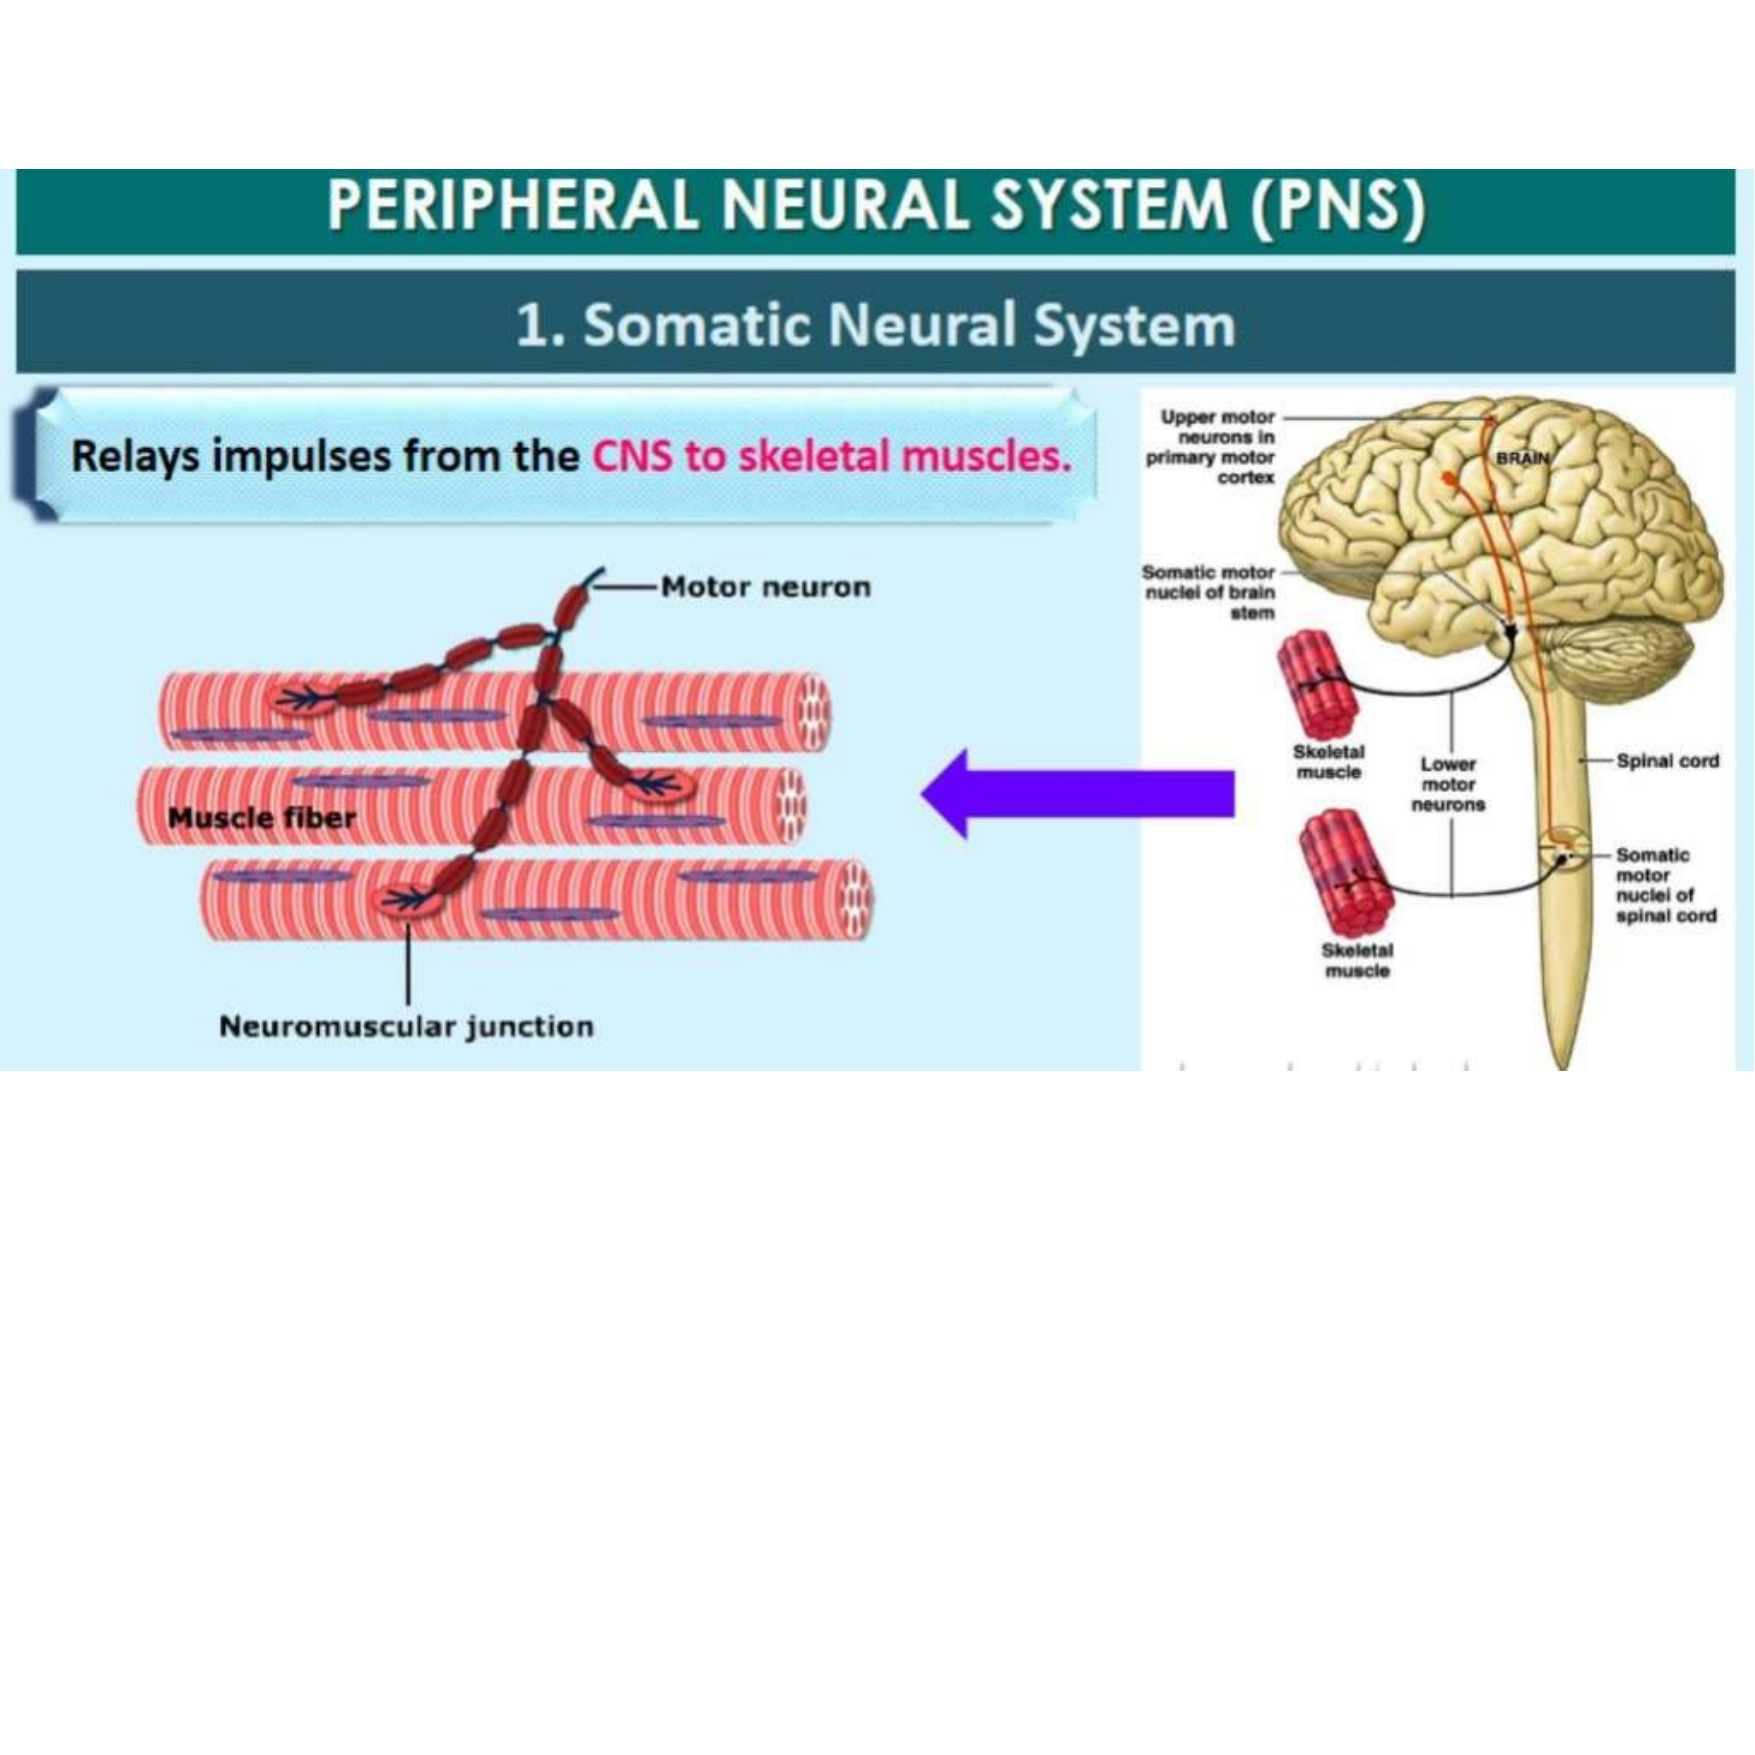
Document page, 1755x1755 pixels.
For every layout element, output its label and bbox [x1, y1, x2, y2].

picture [0, 169, 1755, 1071]
